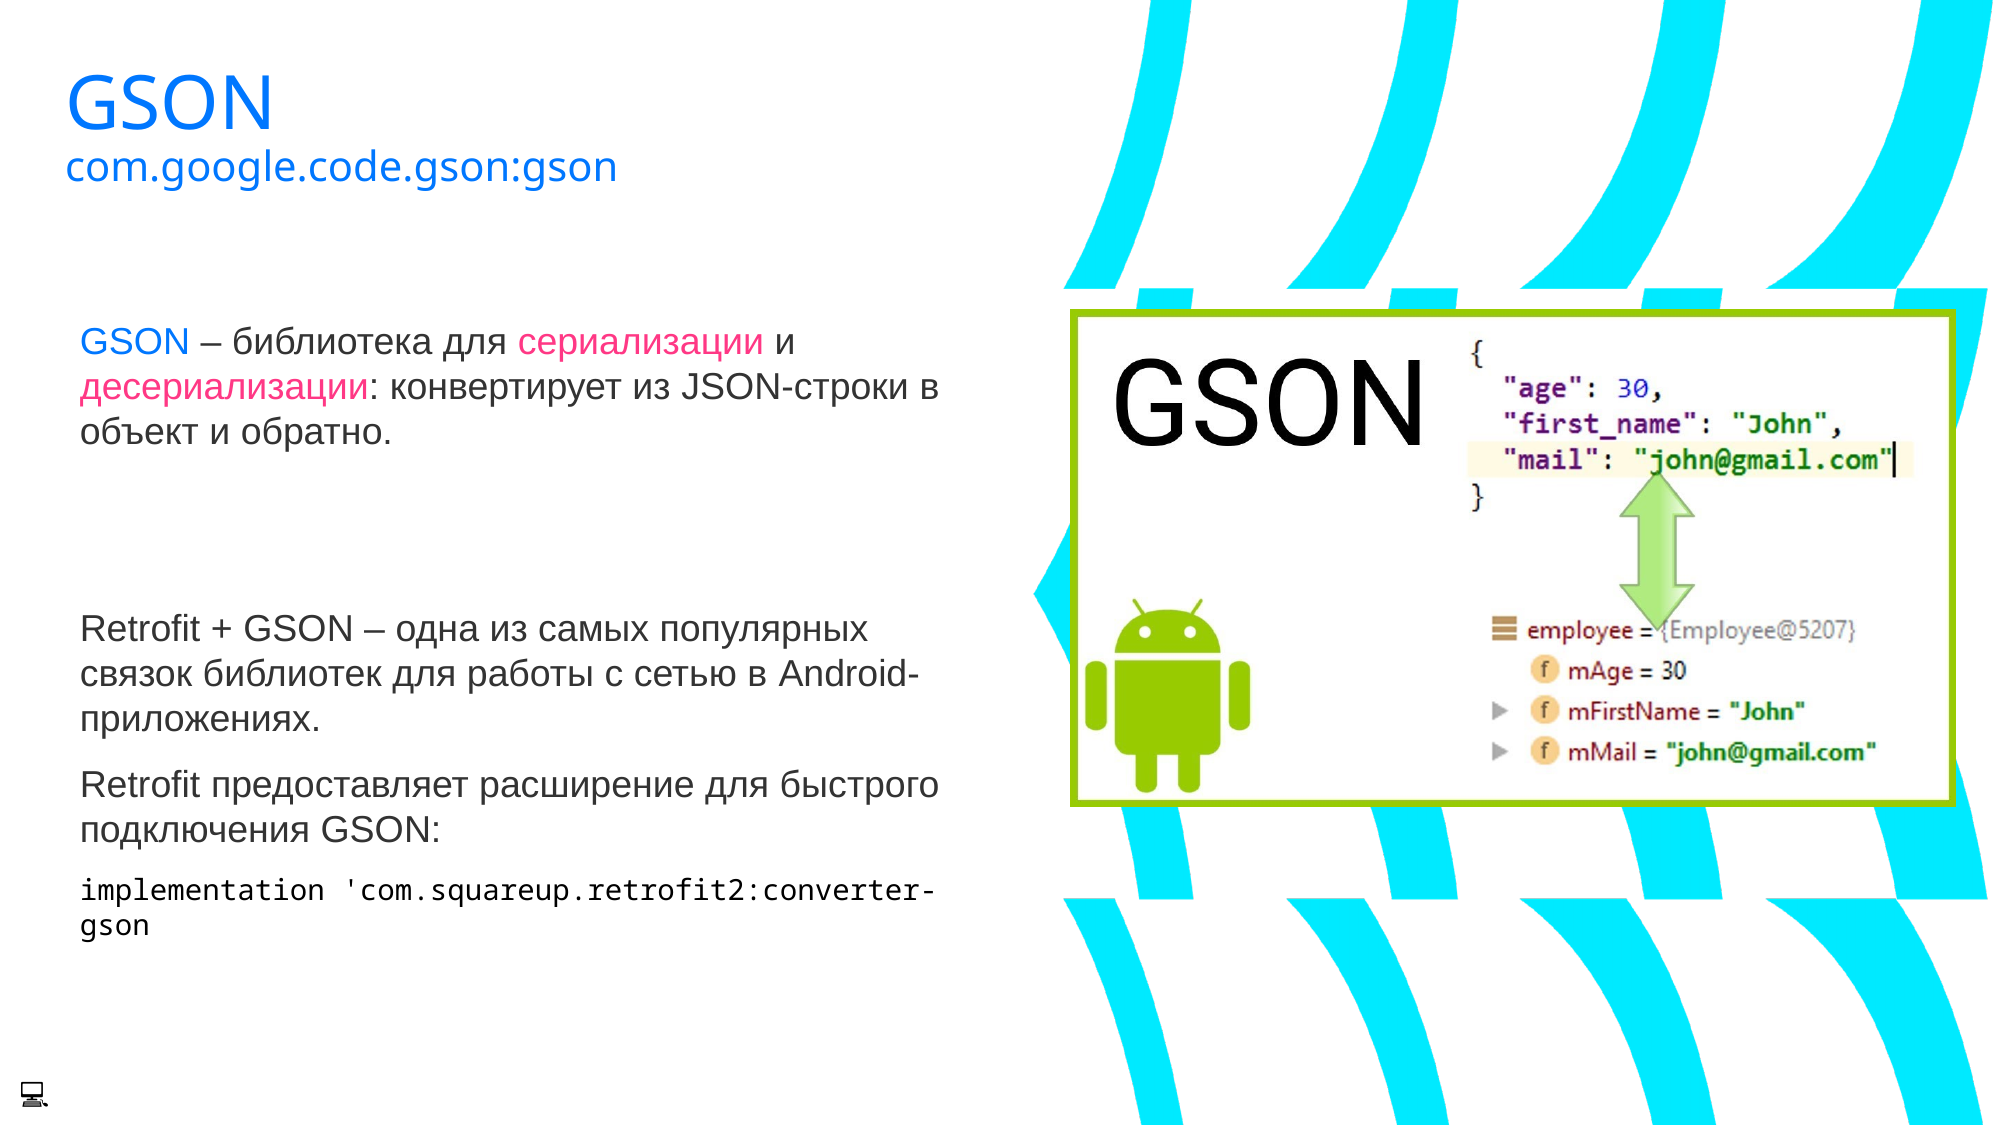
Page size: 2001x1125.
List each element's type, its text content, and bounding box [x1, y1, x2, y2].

text_box GSON – библиотека для сериализации и десериализации: конвертирует из JSON-строки в объект и обратно. Retrofit + GSON – одна из самых популярных связок библиотек для работы с сетью в Android-приложениях. Retrofit предоставляет расширение для быстрого подключения GSON: implementation 'com.squareup.retrofit2:converter-gson [64, 309, 974, 949]
picture [1026, 0, 2000, 1125]
text_box 💻 [4, 1068, 65, 1119]
title GSON com.google.code.gson:gson [65, 64, 938, 259]
